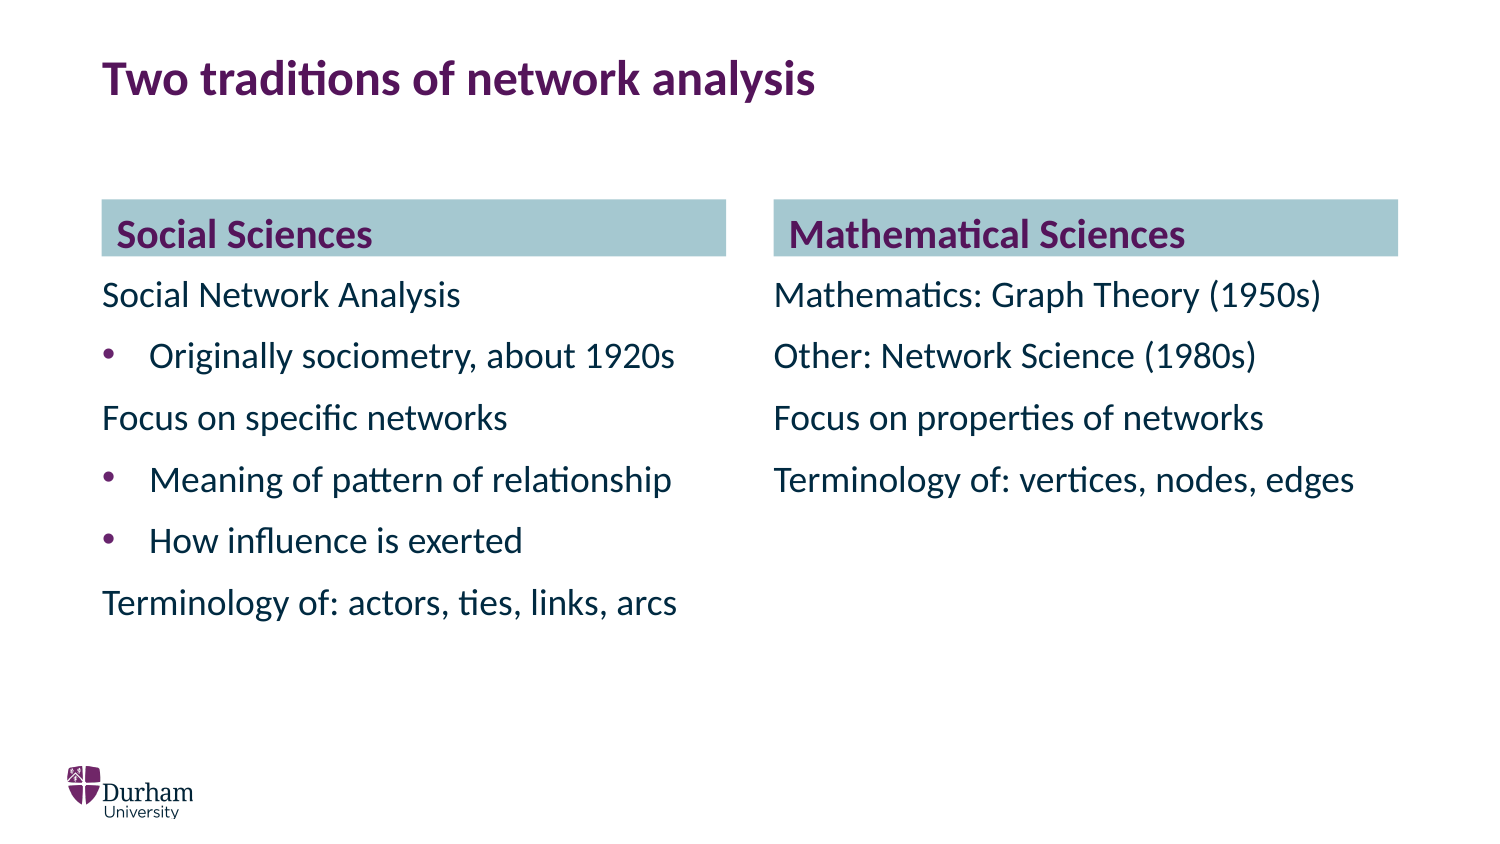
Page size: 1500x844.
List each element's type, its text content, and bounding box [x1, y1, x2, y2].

list Mathematics: Graph Theory (1950s) Other: Network Science (1980s) Focus on properties of networks Terminology of: vertices, nodes, edges [773, 269, 1399, 679]
list Mathematical Sciences [773, 199, 1399, 257]
title Two traditions of network analysis [101, 45, 1399, 187]
list Social Network Analysis Originally sociometry, about 1920s Focus on specific networks Meaning of pattern of relationship How influence is exerted Terminology of: actors, ties, links, arcs [101, 269, 727, 679]
list Social Sciences [101, 199, 727, 257]
